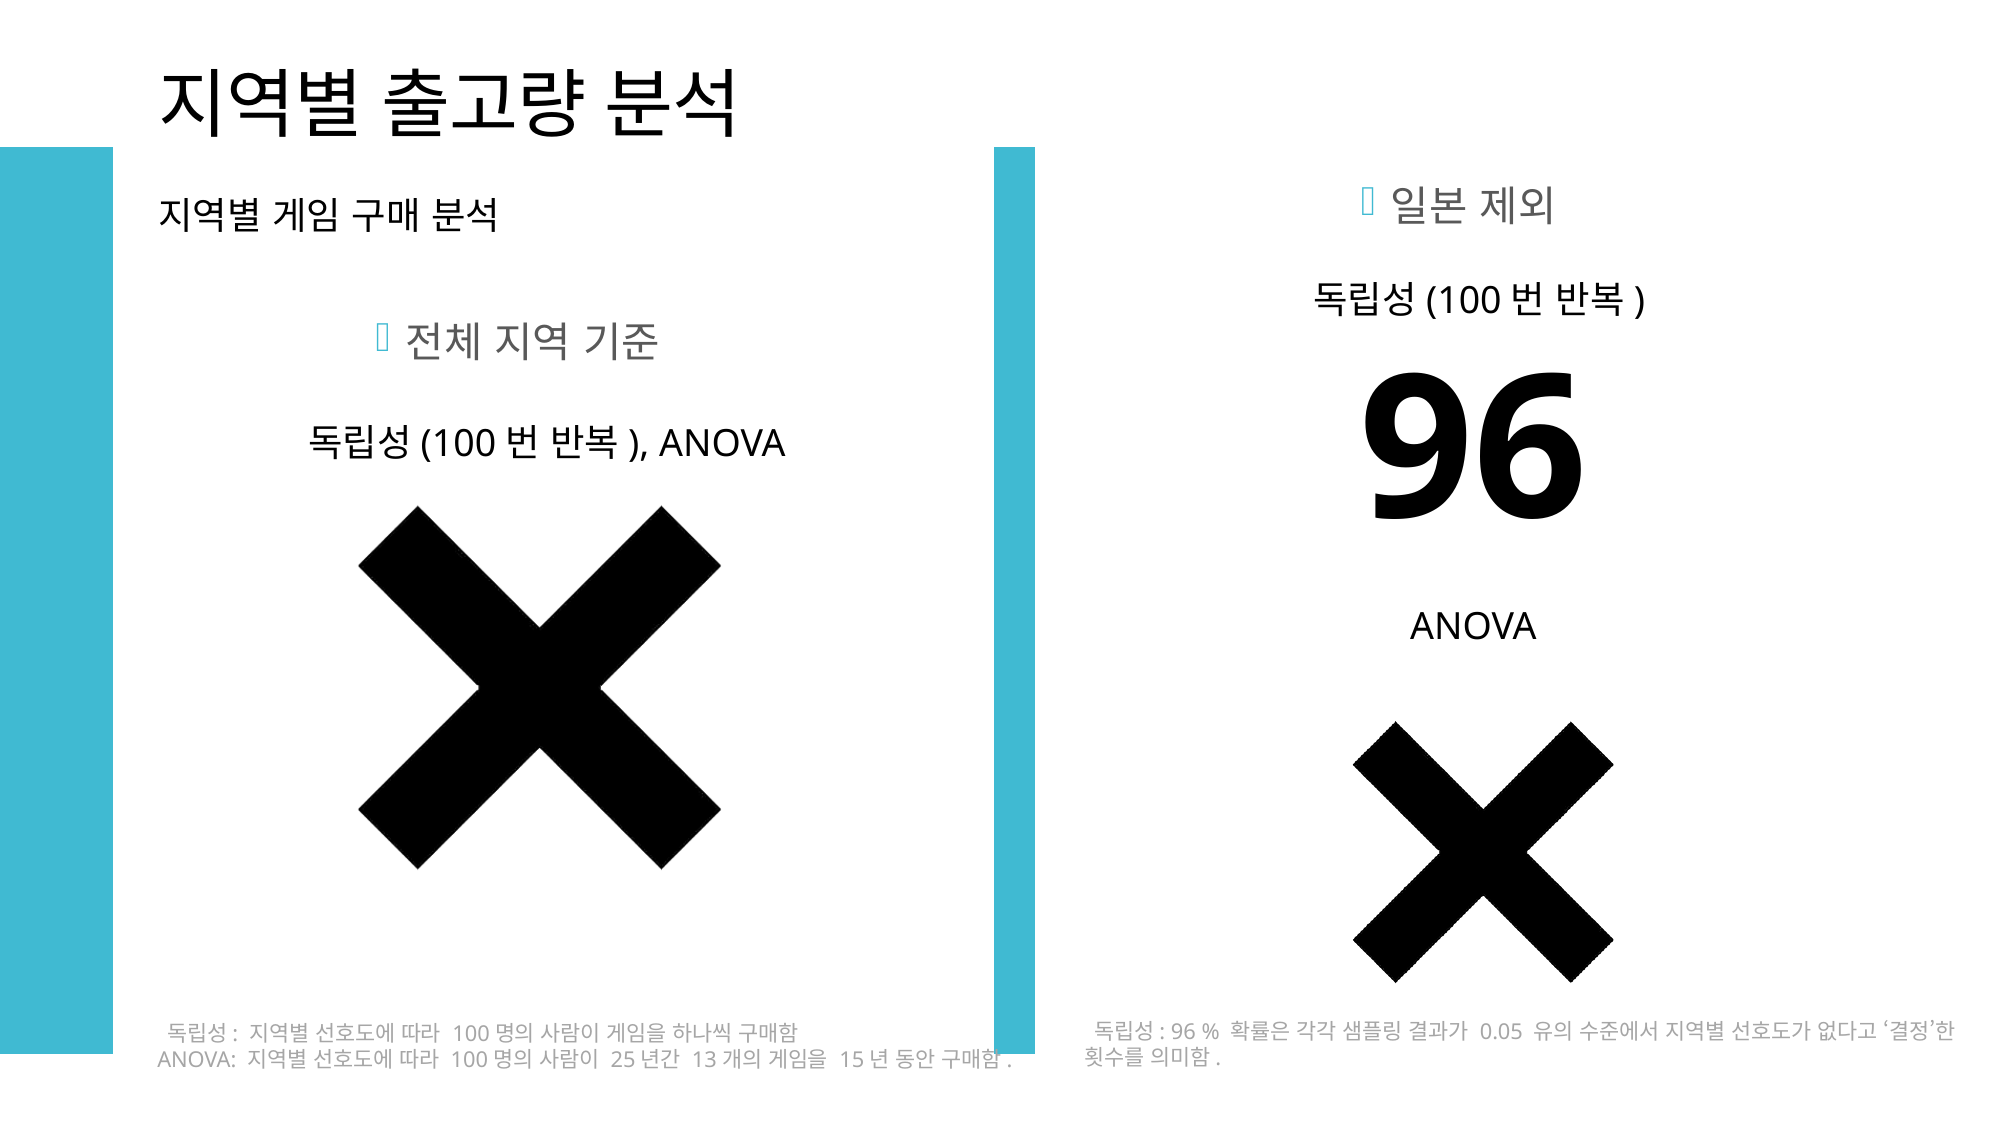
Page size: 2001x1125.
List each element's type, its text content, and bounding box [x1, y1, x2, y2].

picture [0, 146, 113, 1054]
picture [327, 474, 747, 895]
text_box 96 [1344, 310, 1604, 565]
title 지역별 출고량 분석 [143, 34, 820, 139]
text_box 지역별 게임 구매 분석 [143, 139, 851, 245]
picture [994, 146, 1035, 1054]
text_box 전체 지역 기준 [360, 313, 713, 375]
text_box ANOVA [1395, 595, 1573, 655]
picture [1329, 698, 1632, 1001]
text_box 일본 제외 [1345, 177, 1603, 239]
